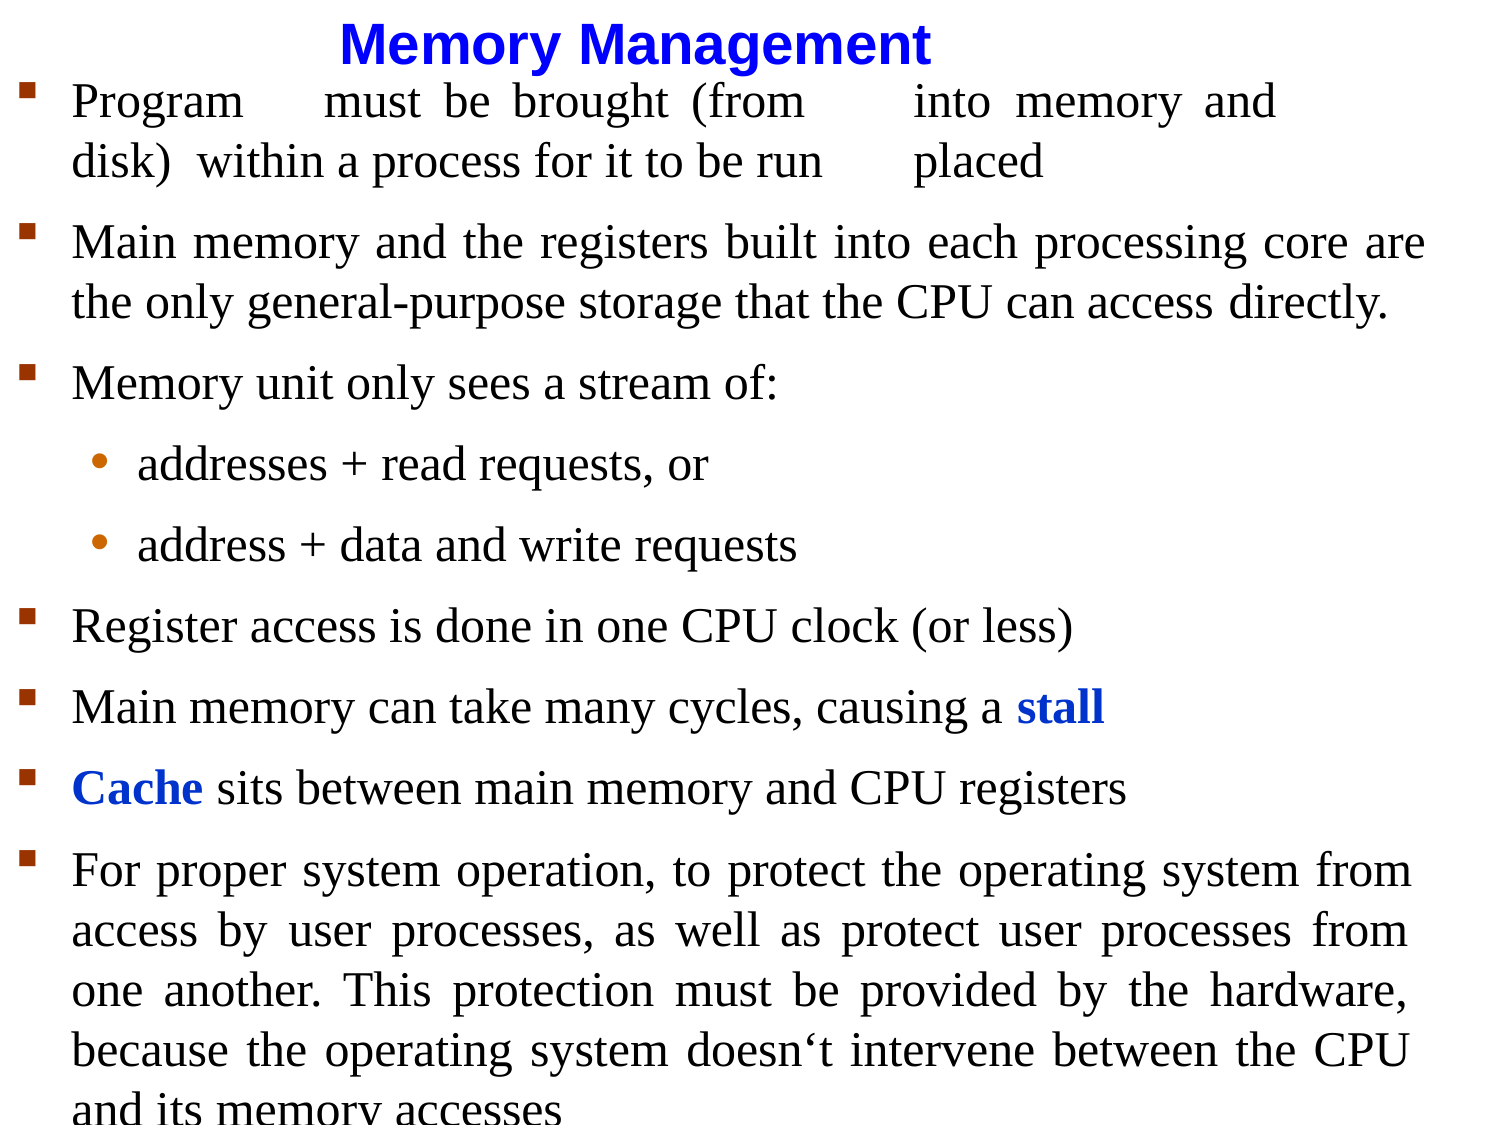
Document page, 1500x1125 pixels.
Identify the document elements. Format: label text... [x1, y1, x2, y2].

text_box Program must be brought (from disk) within a process for it to be run [12, 65, 871, 188]
text_box Main memory and the registers built into each processing core are the only general-purpose storage that the CPU can access directly. Memory unit only sees a stream of: addresses + read requests, or address + data and write requests Register access is done in one CPU clock (or less) Main memory can take many cycles, causing a stall Cache sits between main memory and CPU registers For proper system operation, to protect the operating system from access by user processes, as well as protect user processes from one another. This protection must be provided by the hardware, because the operating system doesn‘t intervene between the CPU and its memory accesses [12, 206, 1429, 1125]
title Memory Management [337, 3, 1113, 194]
text_box into memory and placed [911, 65, 1429, 188]
